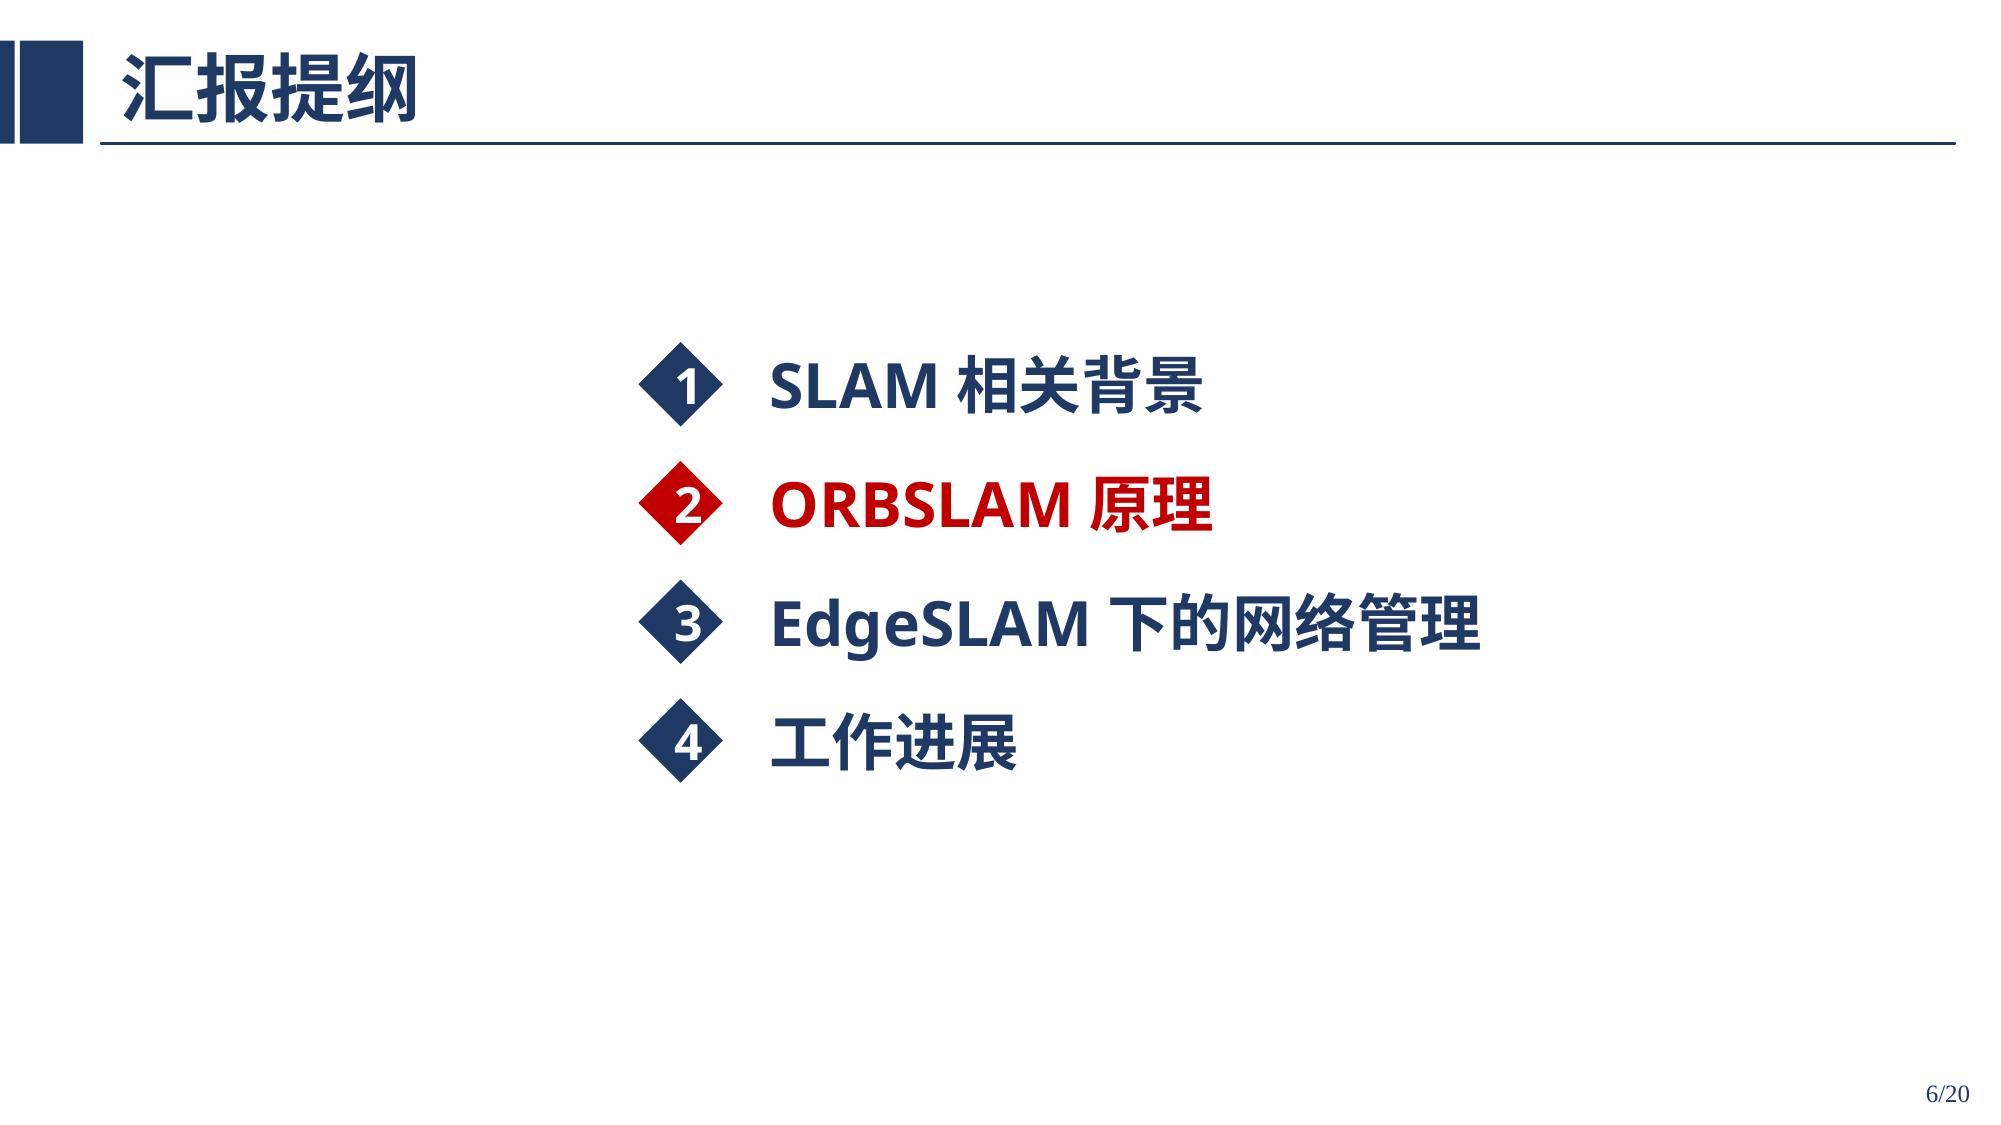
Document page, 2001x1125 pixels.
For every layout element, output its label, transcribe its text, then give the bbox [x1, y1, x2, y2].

slide_number 6/20 [1535, 1062, 1986, 1123]
title 汇报提纲 [105, 32, 509, 152]
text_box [638, 338, 1536, 786]
